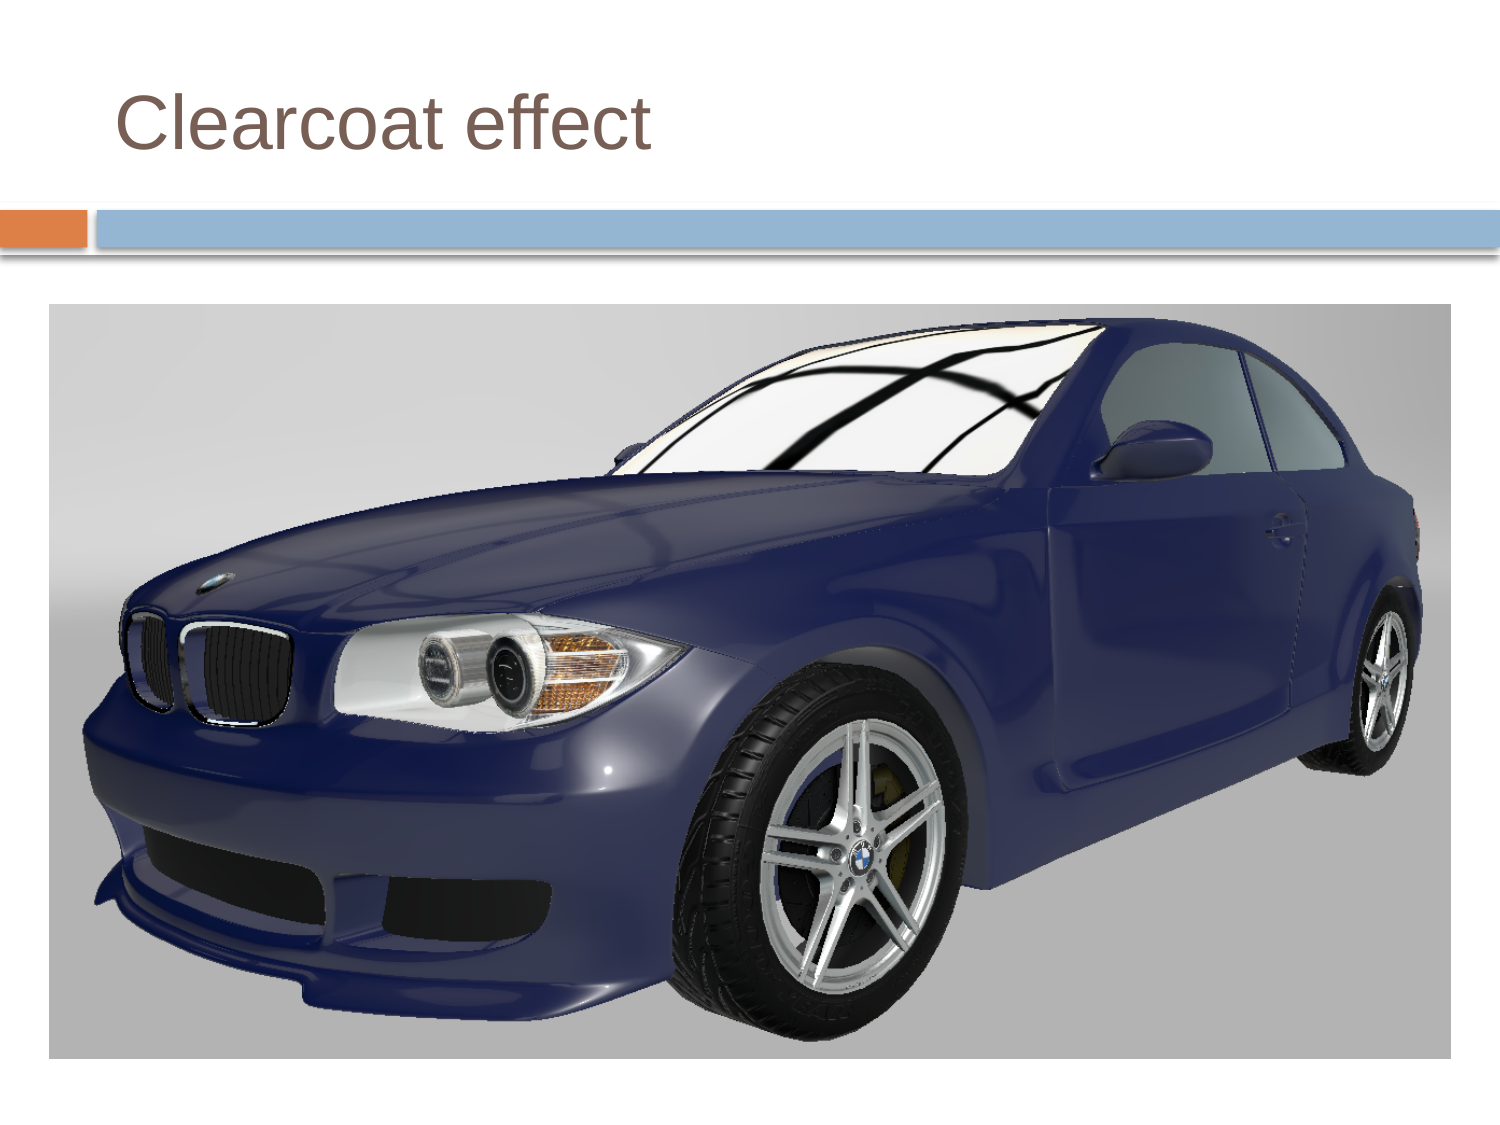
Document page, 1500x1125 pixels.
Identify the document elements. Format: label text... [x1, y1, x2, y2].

title Clearcoat effect [99, 37, 1438, 200]
picture [49, 304, 1451, 1059]
